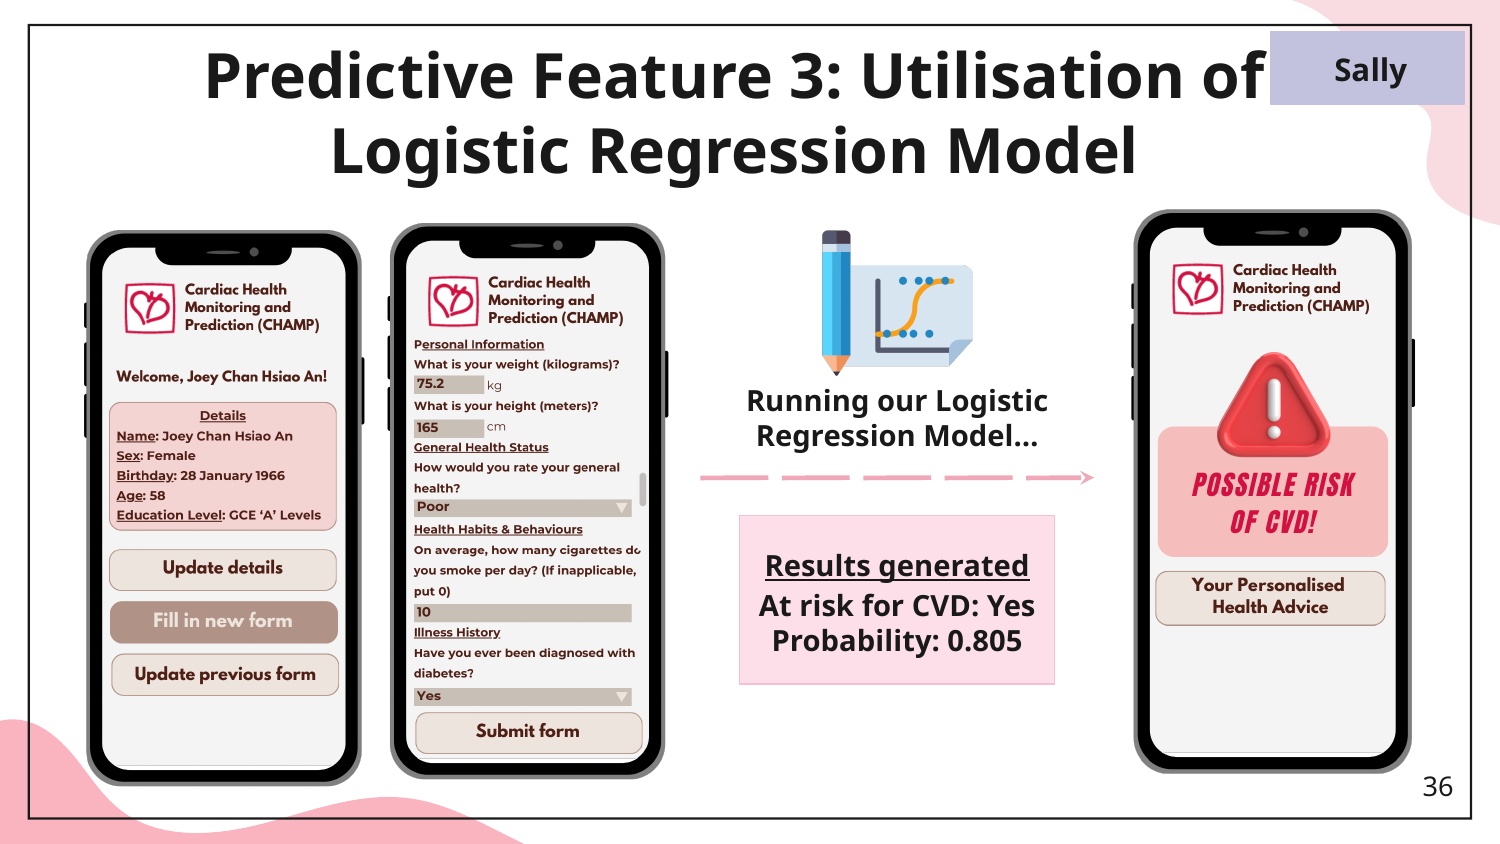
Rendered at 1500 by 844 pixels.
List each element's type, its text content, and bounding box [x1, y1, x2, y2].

picture [1117, 197, 1417, 800]
subtitle Sally [1273, 35, 1469, 99]
picture [812, 218, 982, 388]
title Predictive Feature 3: Utilisation of Logistic Regression Model [187, 35, 1282, 188]
text_box Results generated At risk for CVD: Yes Probability: 0.805 [739, 515, 1055, 684]
text_box Running our Logistic Regression Model… [684, 367, 1110, 468]
picture [71, 198, 680, 800]
slide_number 36 [1378, 754, 1469, 819]
